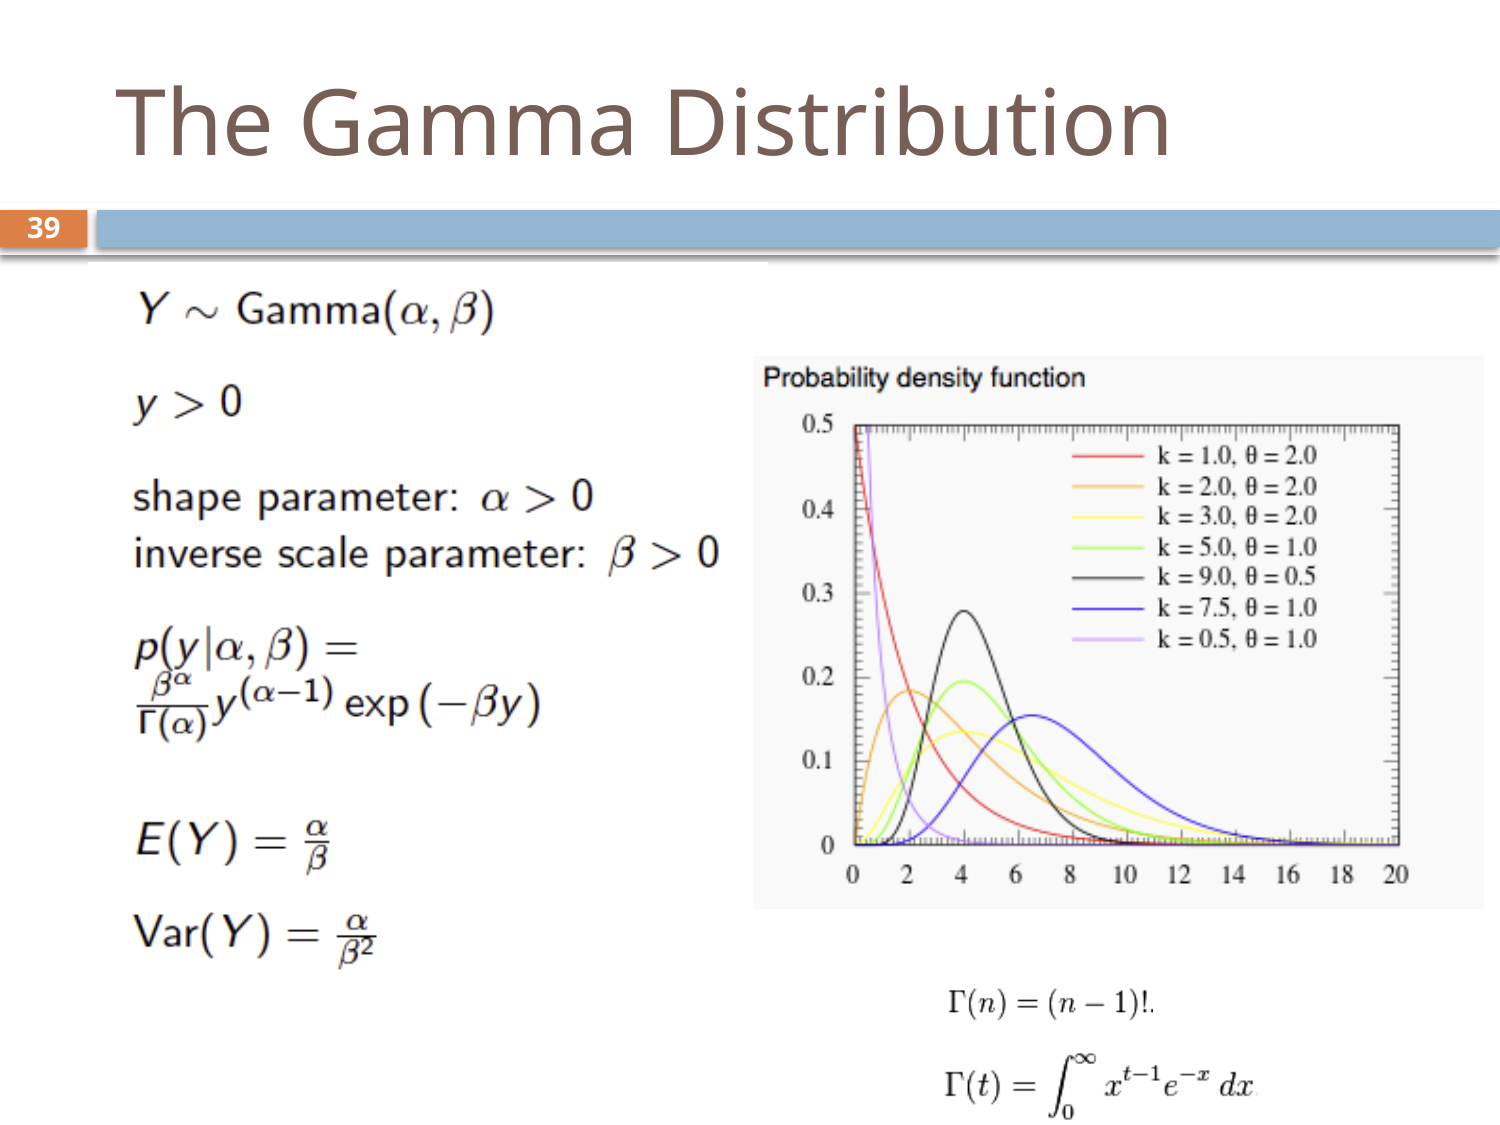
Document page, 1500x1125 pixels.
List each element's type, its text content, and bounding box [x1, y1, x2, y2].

title The Gamma Distribution [100, 37, 1438, 200]
picture [935, 975, 1153, 1025]
picture [753, 356, 1484, 909]
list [85, 262, 770, 1001]
slide_number 39 [0, 208, 88, 249]
picture [935, 1047, 1259, 1125]
